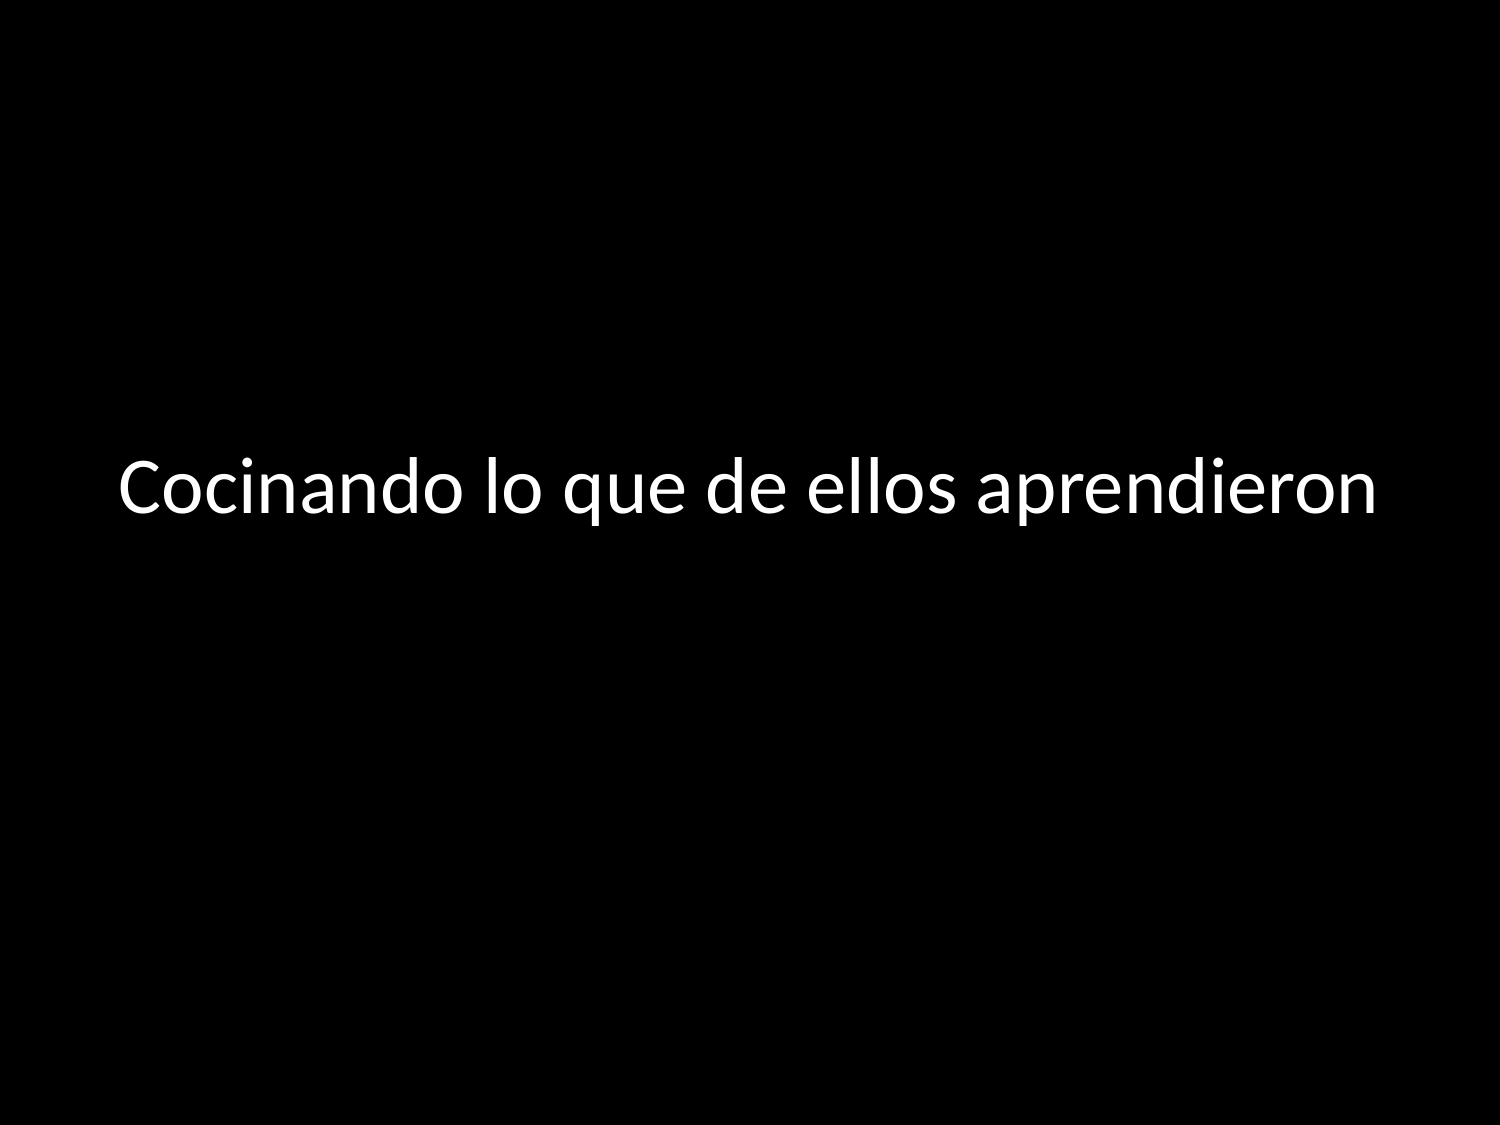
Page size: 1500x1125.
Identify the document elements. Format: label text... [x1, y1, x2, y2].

title Cocinando lo que de ellos aprendieron [75, 387, 1425, 575]
